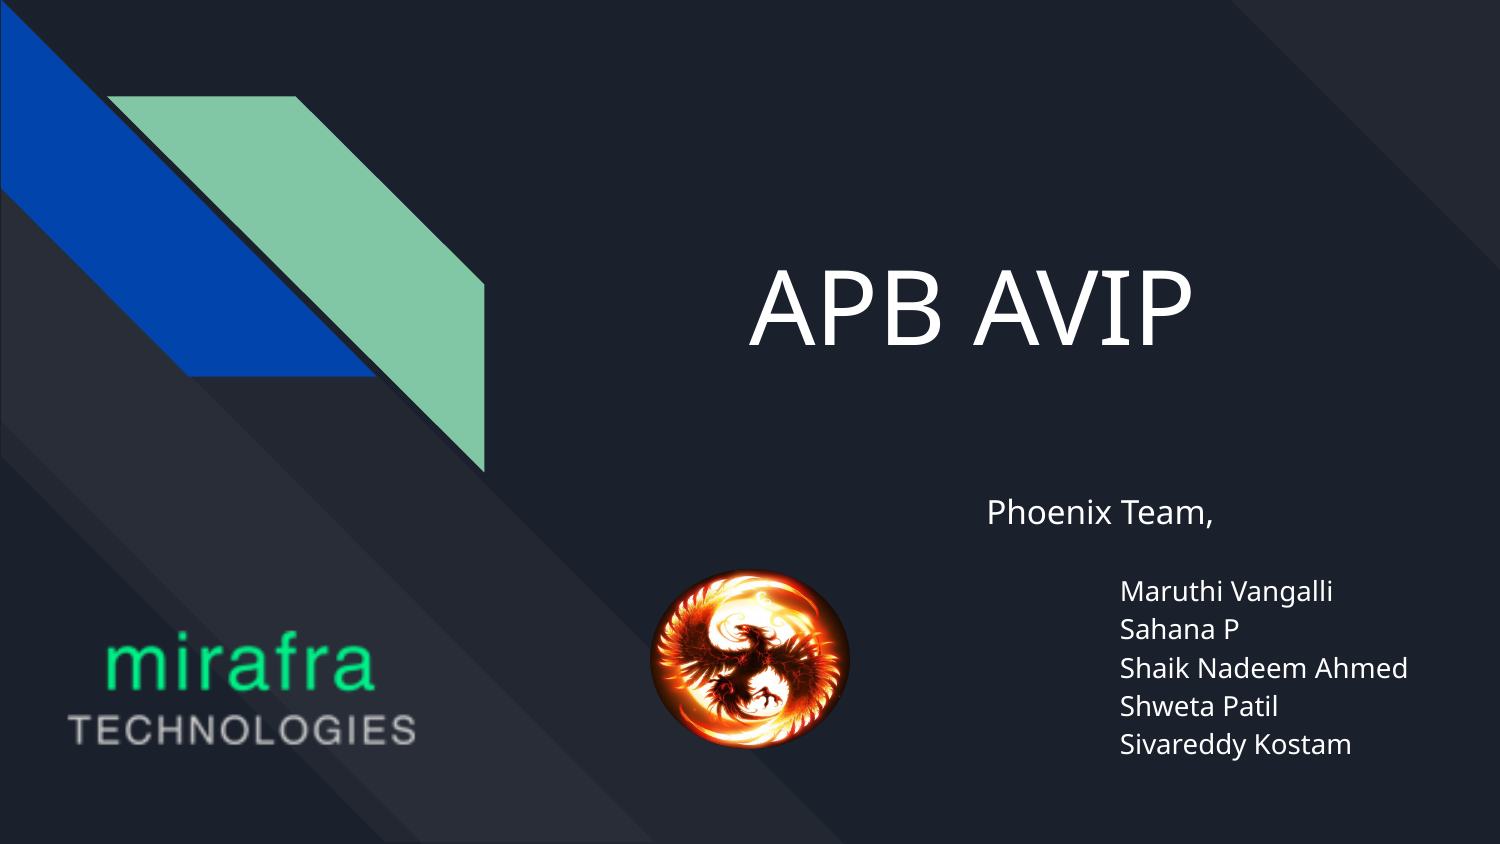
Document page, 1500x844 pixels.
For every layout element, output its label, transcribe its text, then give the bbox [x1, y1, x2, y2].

picture [62, 627, 419, 750]
subtitle Phoenix Team, Maruthi Vangalli Sahana P Shaik Nadeem Ahmed Shweta Patil Sivareddy Kostam [971, 469, 1435, 813]
title APB AVIP [544, 226, 1402, 403]
picture [650, 569, 850, 750]
